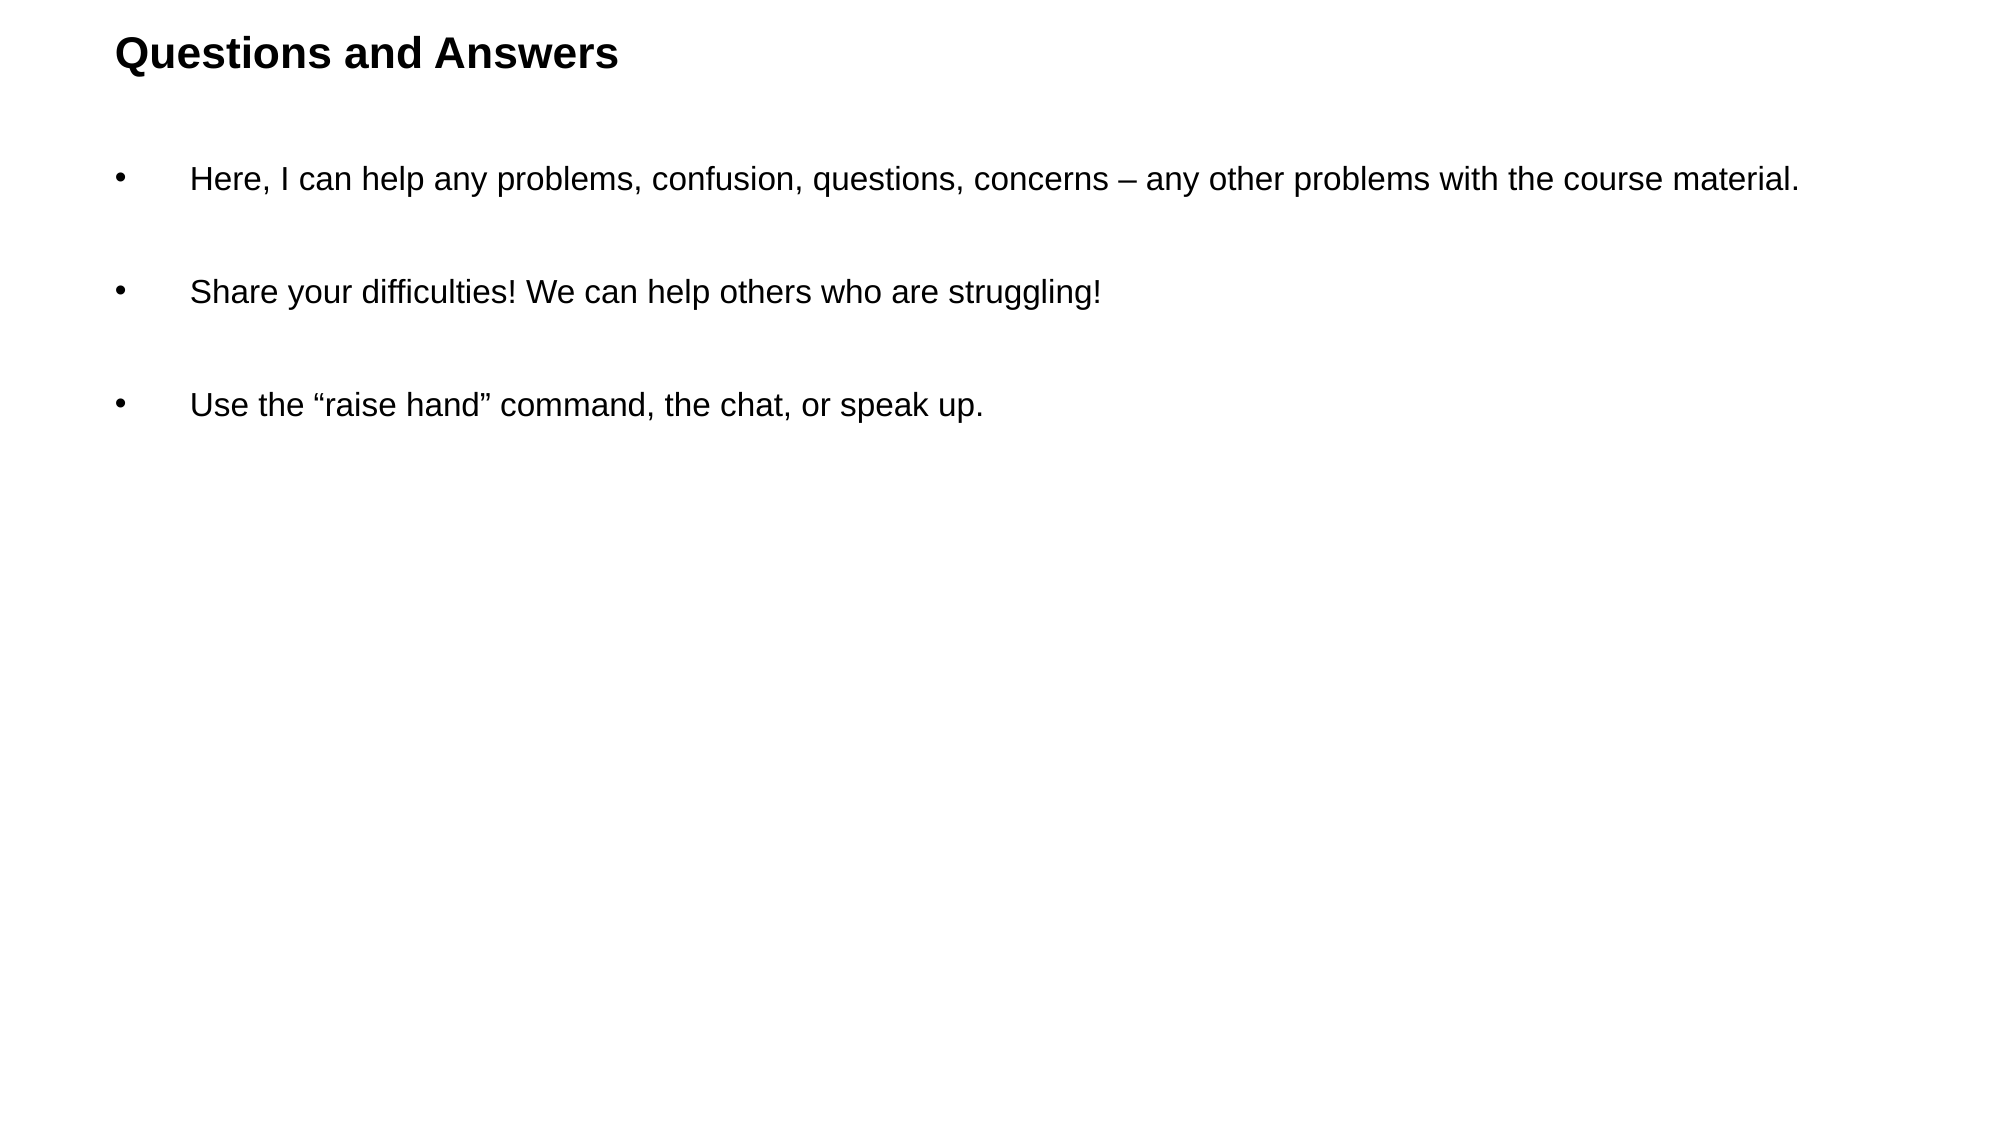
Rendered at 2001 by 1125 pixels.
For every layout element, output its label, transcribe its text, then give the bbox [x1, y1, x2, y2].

title Questions and Answers [99, 5, 1900, 97]
list Here, I can help any problems, confusion, questions, concerns – any other problems with the course material. Share your difficulties! We can help others who are struggling! Use the “raise hand” command, the chat, or speak up. [99, 149, 1900, 434]
